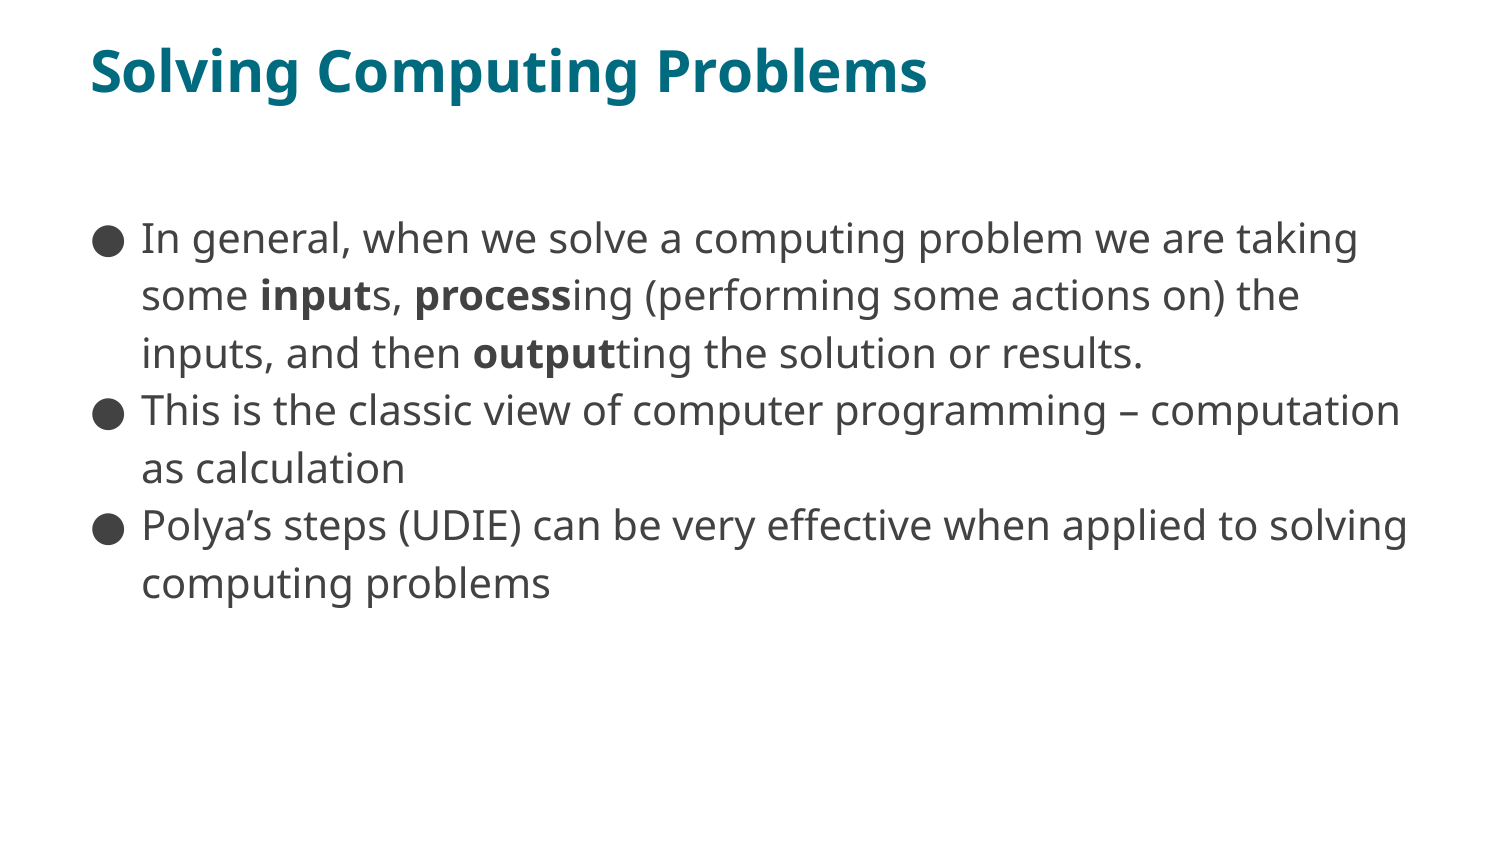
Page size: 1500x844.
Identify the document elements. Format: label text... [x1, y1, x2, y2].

title Solving Computing Problems [75, 19, 1425, 174]
list In general, when we solve a computing problem we are taking some inputs, processing (performing some actions on) the inputs, and then outputting the solution or results. This is the classic view of computer programming – computation as calculation Polya’s steps (UDIE) can be very effective when applied to solving computing problems [51, 189, 1449, 750]
